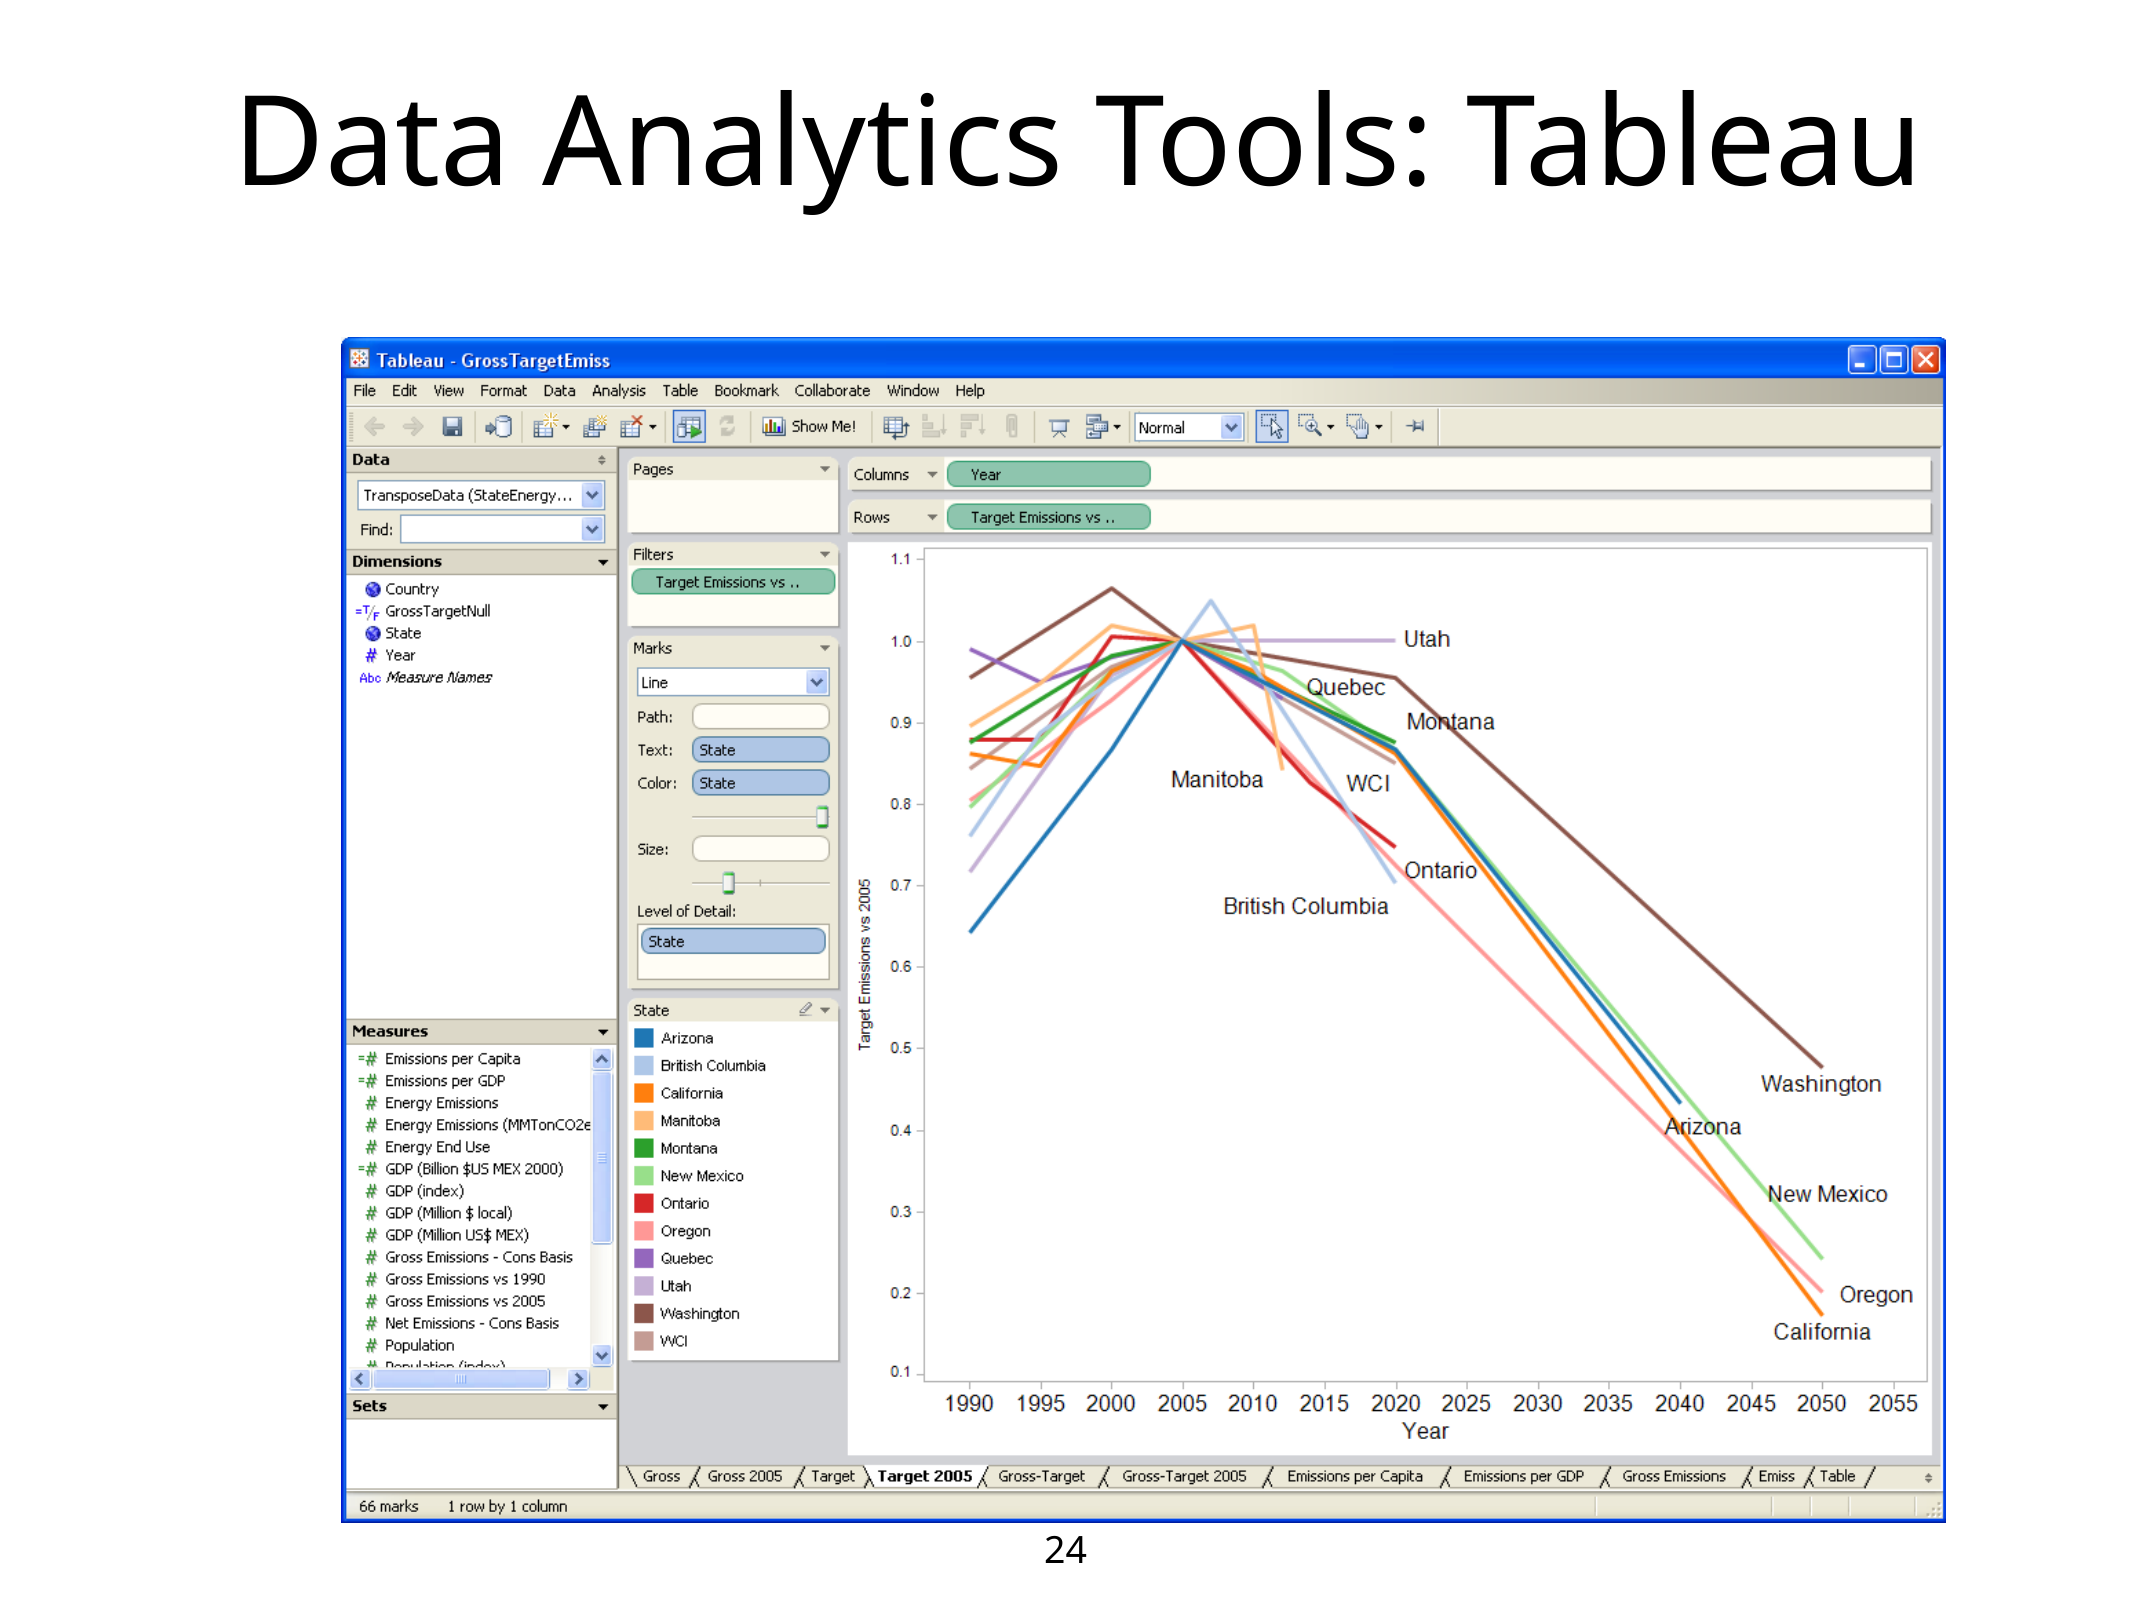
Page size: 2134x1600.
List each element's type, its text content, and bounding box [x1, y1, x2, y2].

slide_number 24 [1034, 1528, 1097, 1581]
picture [341, 337, 1947, 1524]
text_box Data Analytics Tools: Tableau [0, 50, 2134, 219]
